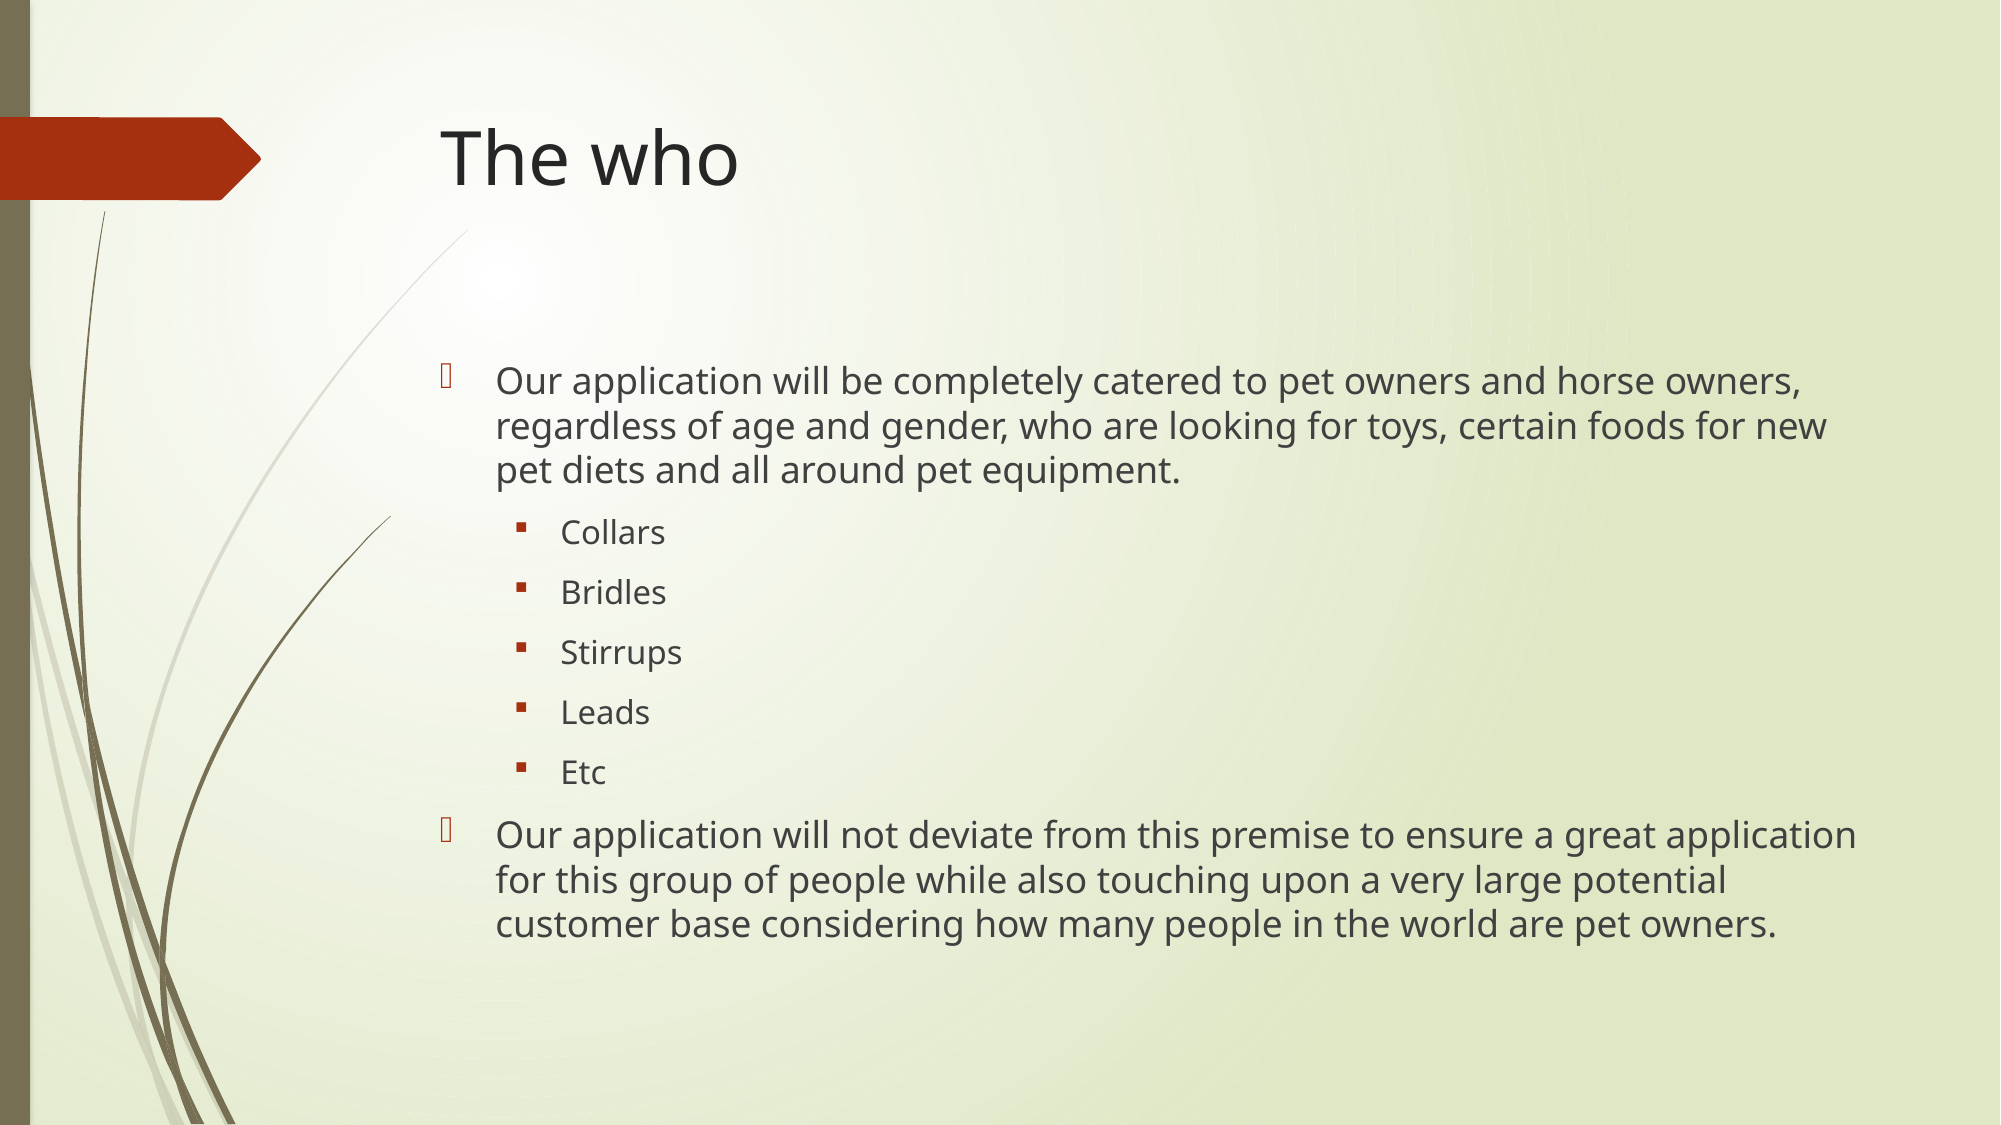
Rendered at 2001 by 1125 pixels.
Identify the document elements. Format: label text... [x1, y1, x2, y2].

list Our application will be completely catered to pet owners and horse owners, regardless of age and gender, who are looking for toys, certain foods for new pet diets and all around pet equipment. Collars Bridles Stirrups Leads Etc Our application will not deviate from this premise to ensure a great application for this group of people while also touching upon a very large potential customer base considering how many people in the world are pet owners. [424, 350, 1888, 970]
title The who [425, 102, 1888, 313]
